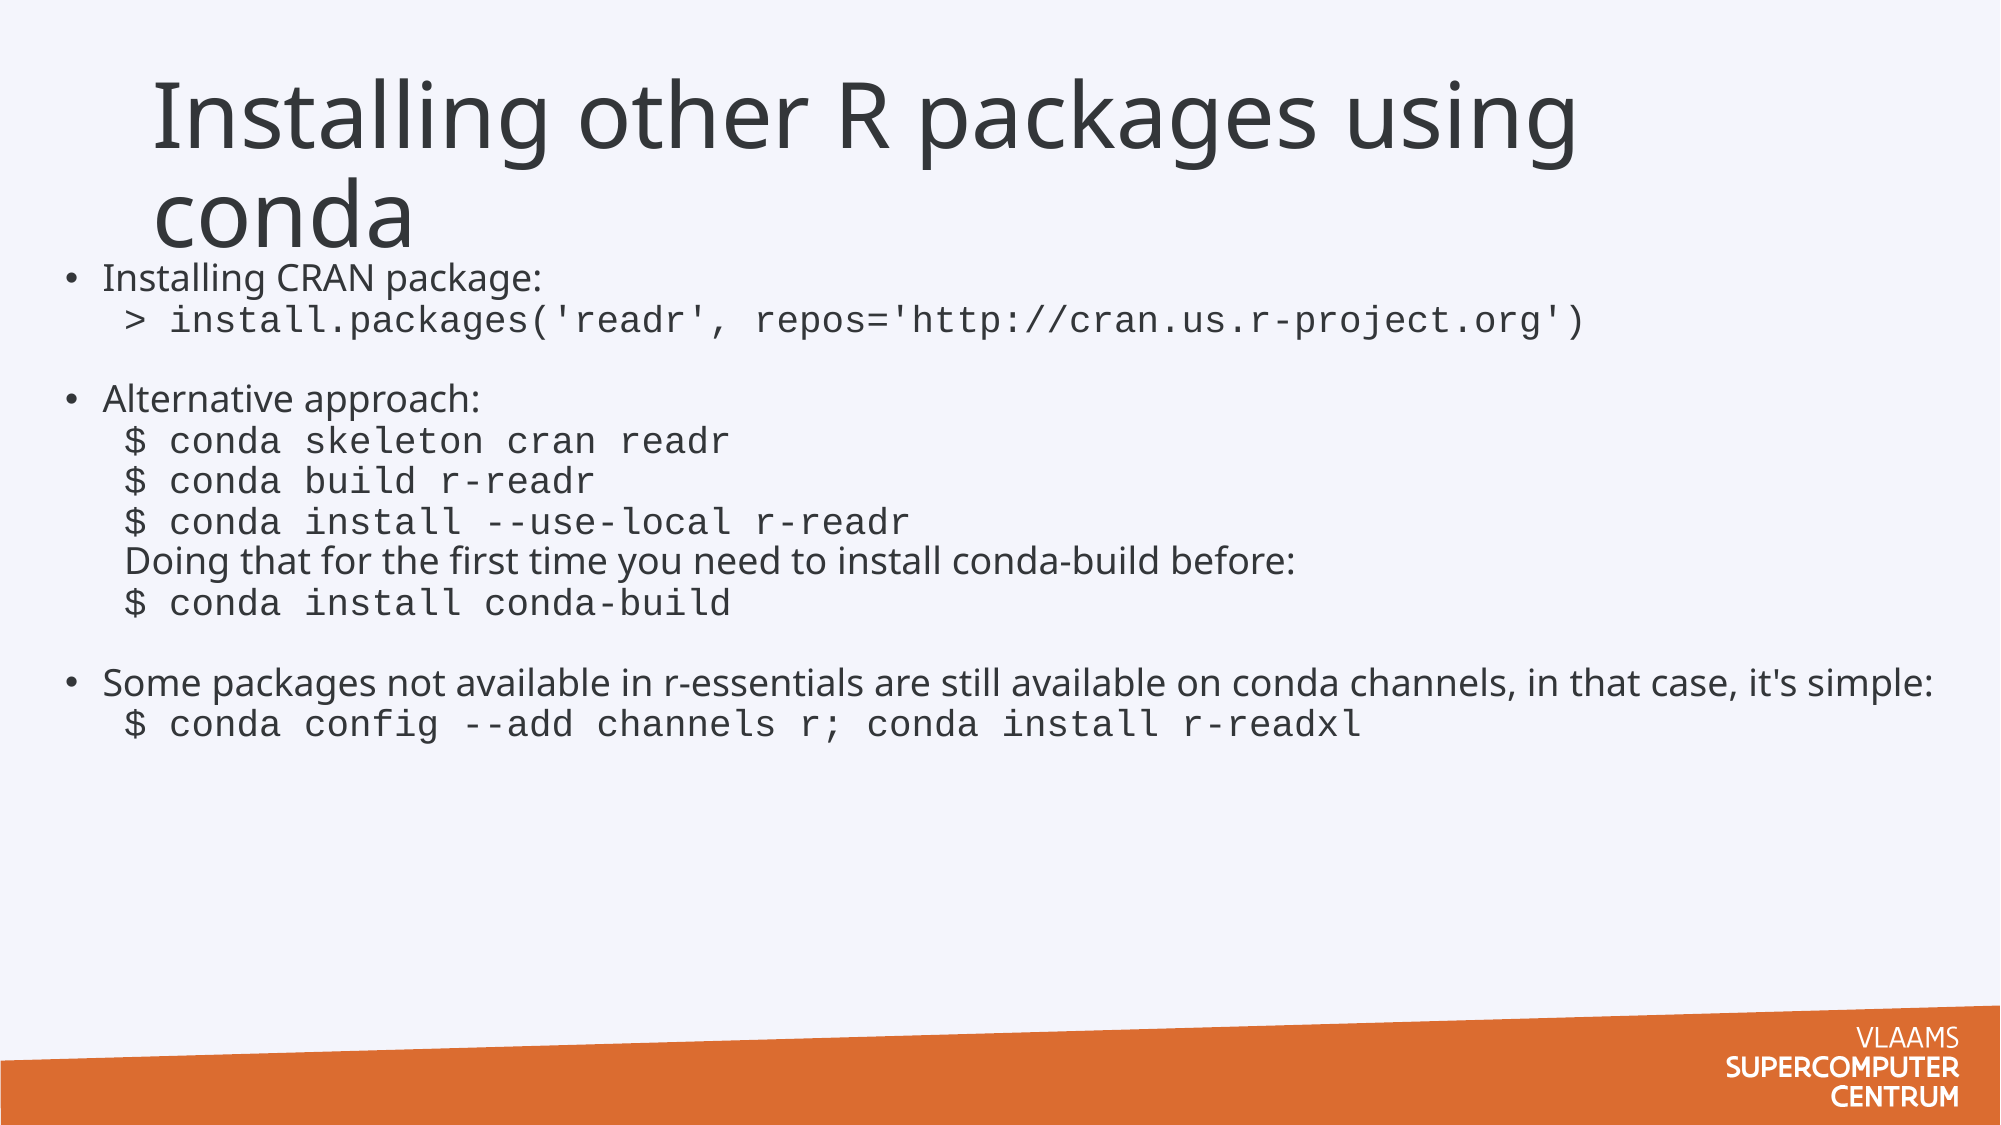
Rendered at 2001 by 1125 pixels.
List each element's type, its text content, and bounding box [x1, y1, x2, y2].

title Installing other R packages using conda [137, 59, 1863, 251]
list Installing CRAN package: > install.packages('readr', repos='http://cran.us.r-project.org') Alternative approach: $ conda skeleton cran readr $ conda build r-readr $ conda install --use-local r-readr Doing that for the first time you need to install conda-build before: $ conda install conda-build Some packages not available in r-essentials are still available on conda channels, in that case, it's simple: $ conda config --add channels r; conda install r-readxl [50, 251, 1971, 979]
picture [1725, 1021, 1960, 1117]
